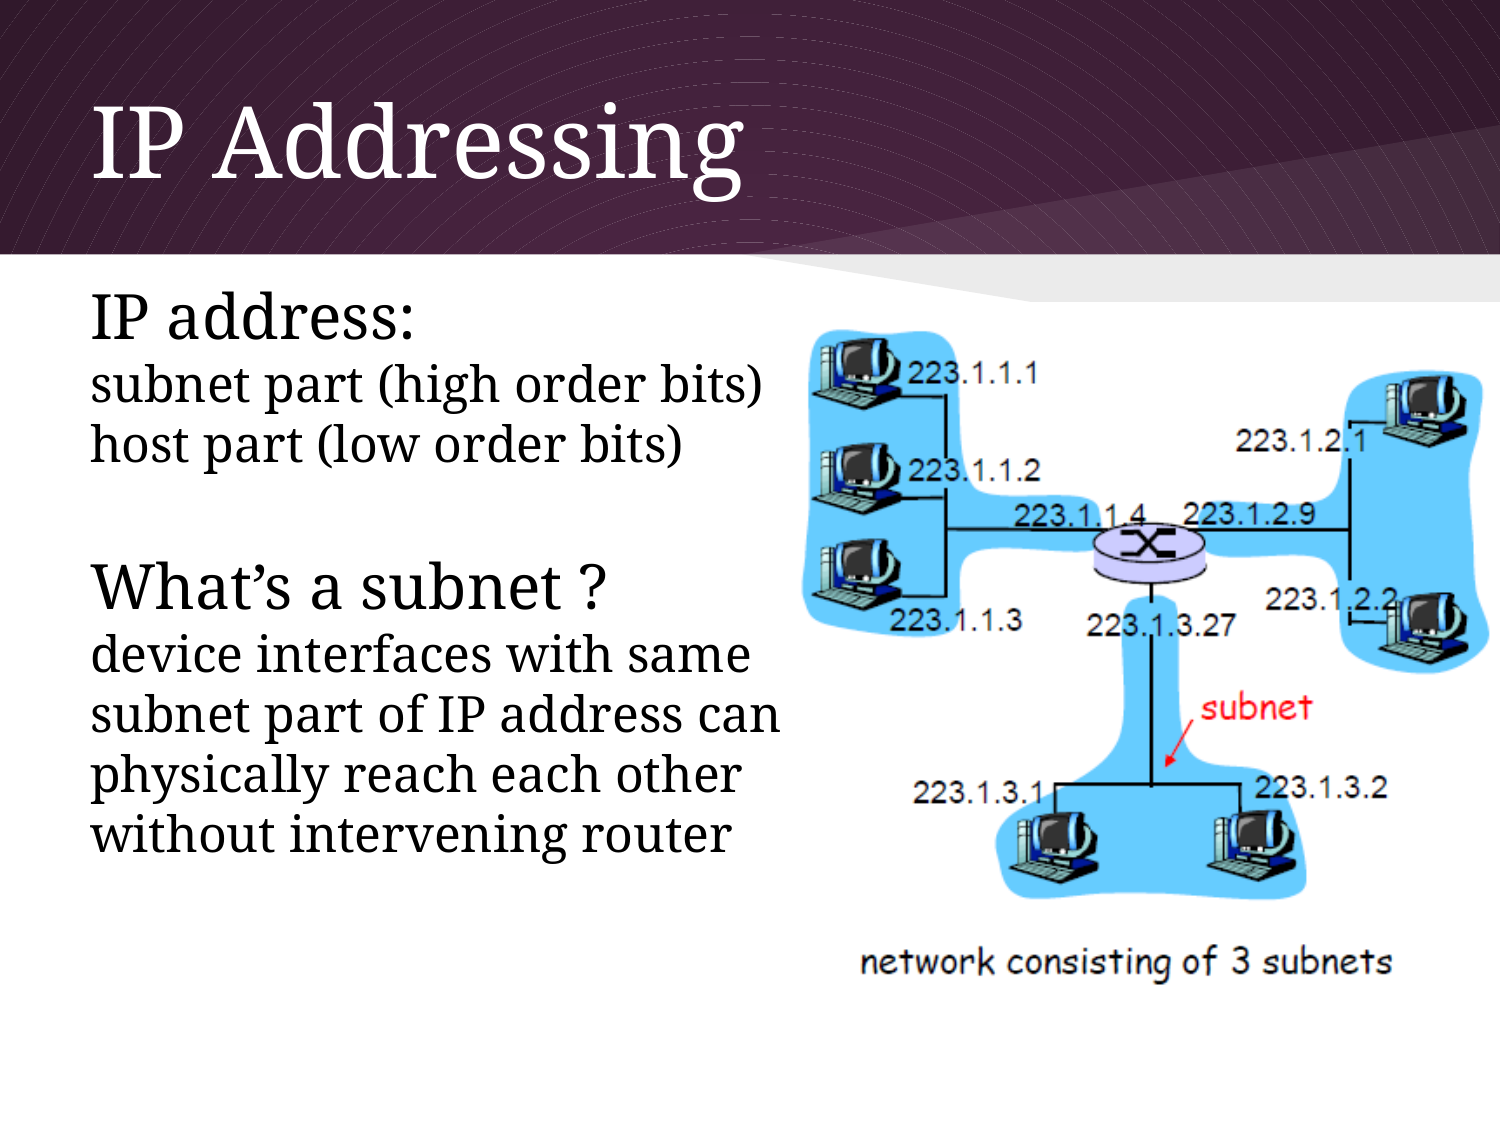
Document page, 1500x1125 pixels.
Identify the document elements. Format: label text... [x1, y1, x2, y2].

list IP address: subnet part (high order bits) host part (low order bits) What’s a subnet ? device interfaces with same subnet part of IP address can physically reach each other without intervening router [75, 262, 821, 1078]
picture [793, 302, 1500, 997]
title IP Addressing [75, 45, 1425, 233]
